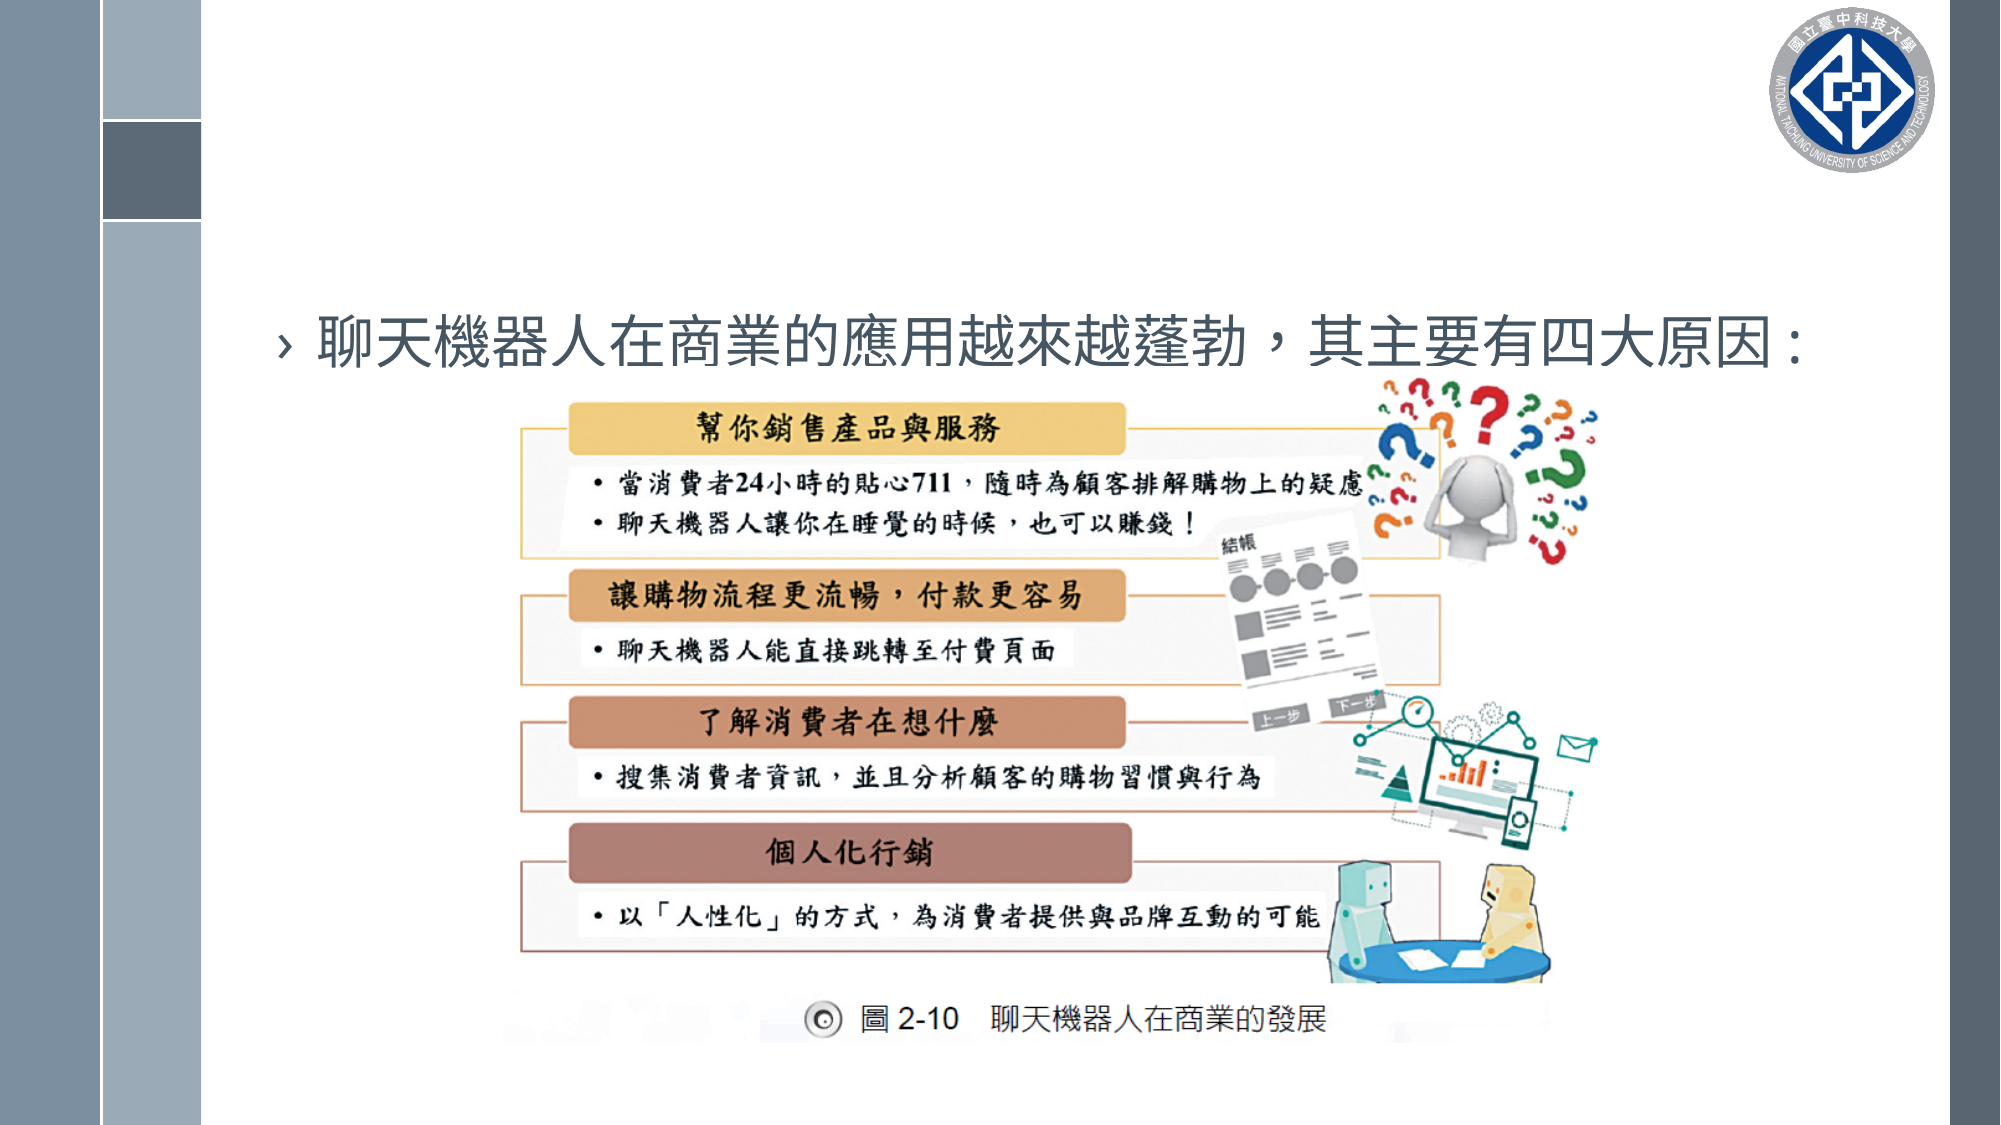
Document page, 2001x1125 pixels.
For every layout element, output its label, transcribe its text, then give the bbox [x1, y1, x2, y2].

list 聊天機器人在商業的應用越來越蓬勃，其主要有四大原因: [261, 262, 1867, 1013]
picture [1769, 7, 1935, 173]
picture [503, 366, 1625, 1043]
